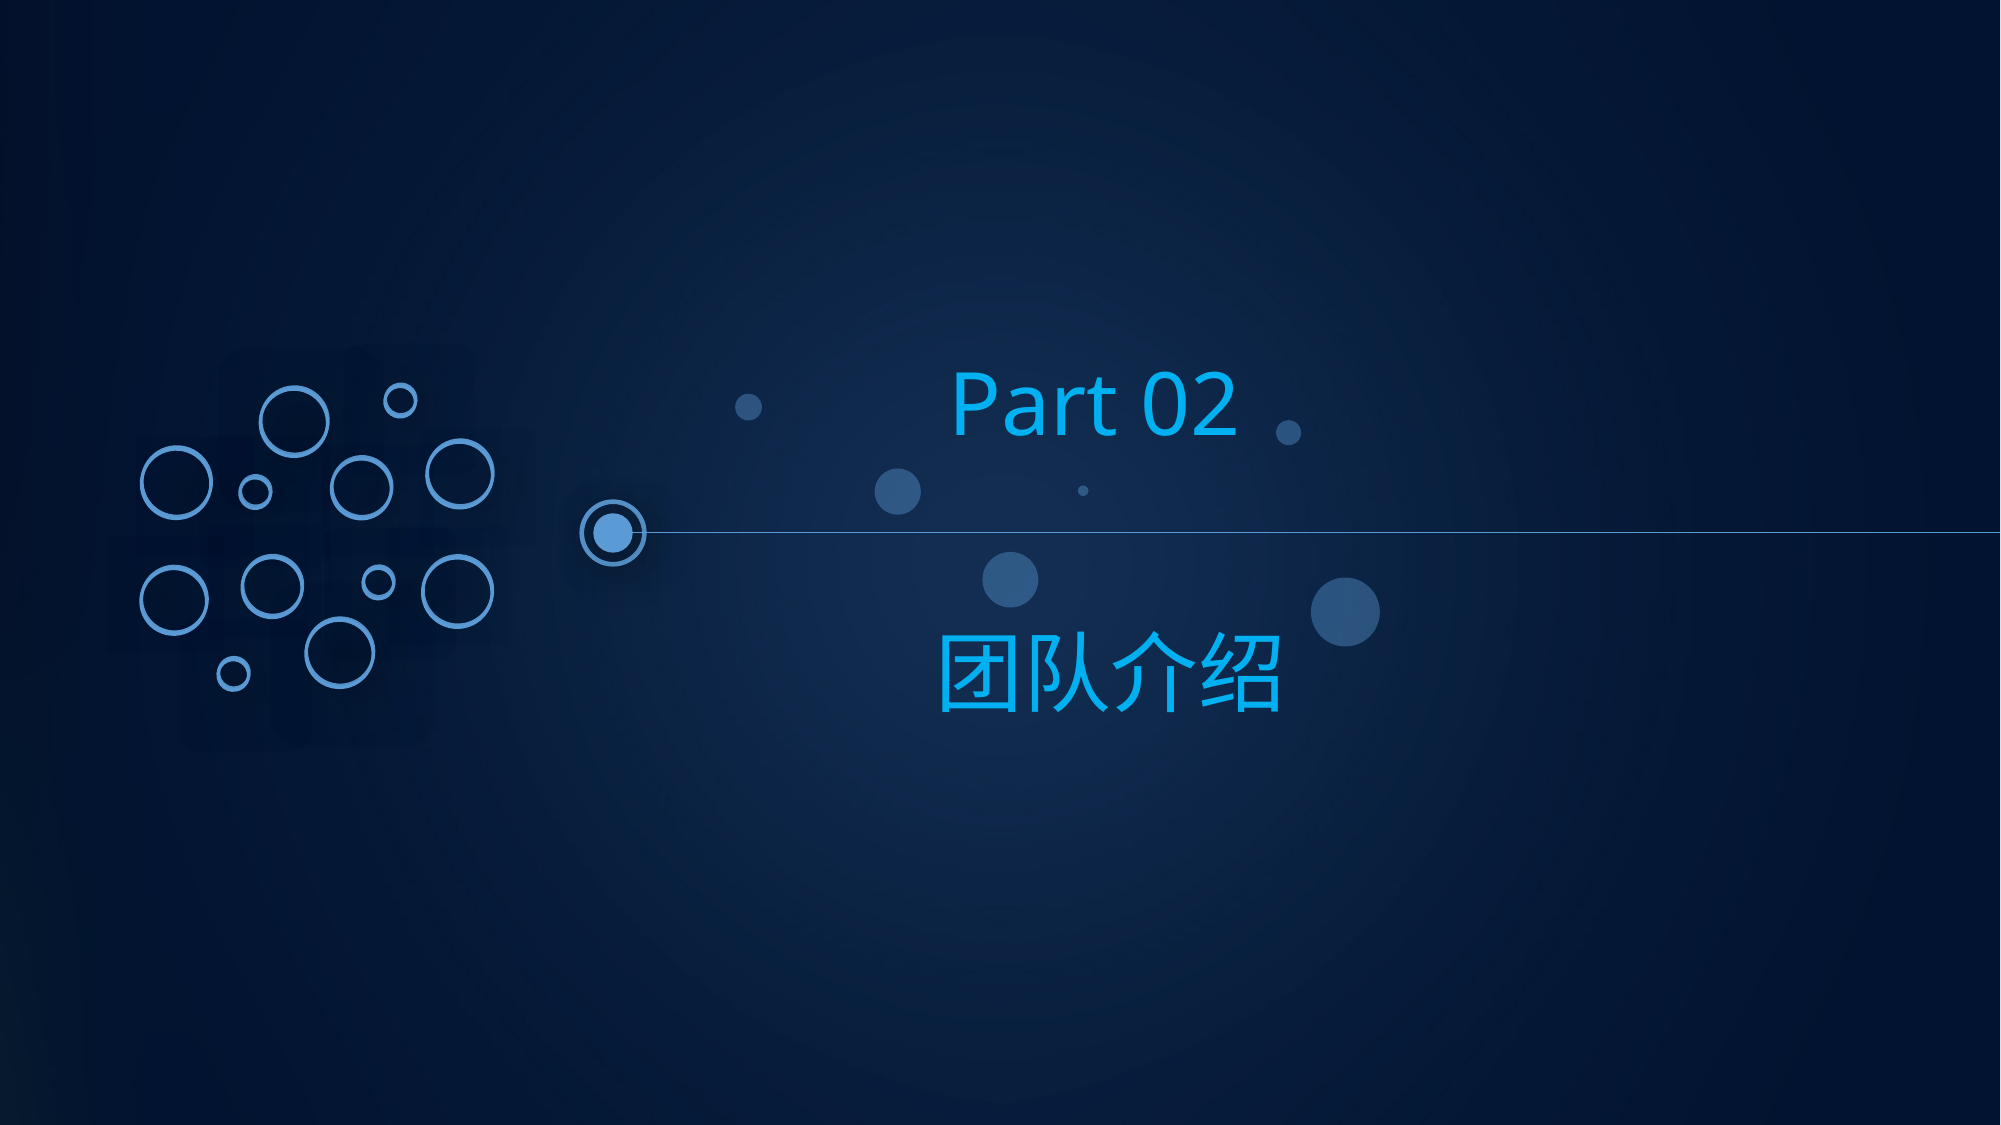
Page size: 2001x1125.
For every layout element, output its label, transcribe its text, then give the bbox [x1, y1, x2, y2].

text_box [1076, 484, 1090, 498]
text_box Part 02 [933, 340, 1256, 461]
text_box [734, 392, 763, 422]
text_box [1275, 419, 1303, 447]
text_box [140, 386, 493, 691]
text_box 团队介绍 [921, 610, 1301, 730]
text_box [873, 467, 922, 516]
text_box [581, 501, 645, 565]
picture [0, 0, 2001, 1125]
text_box [1309, 576, 1381, 648]
text_box [981, 550, 1040, 609]
